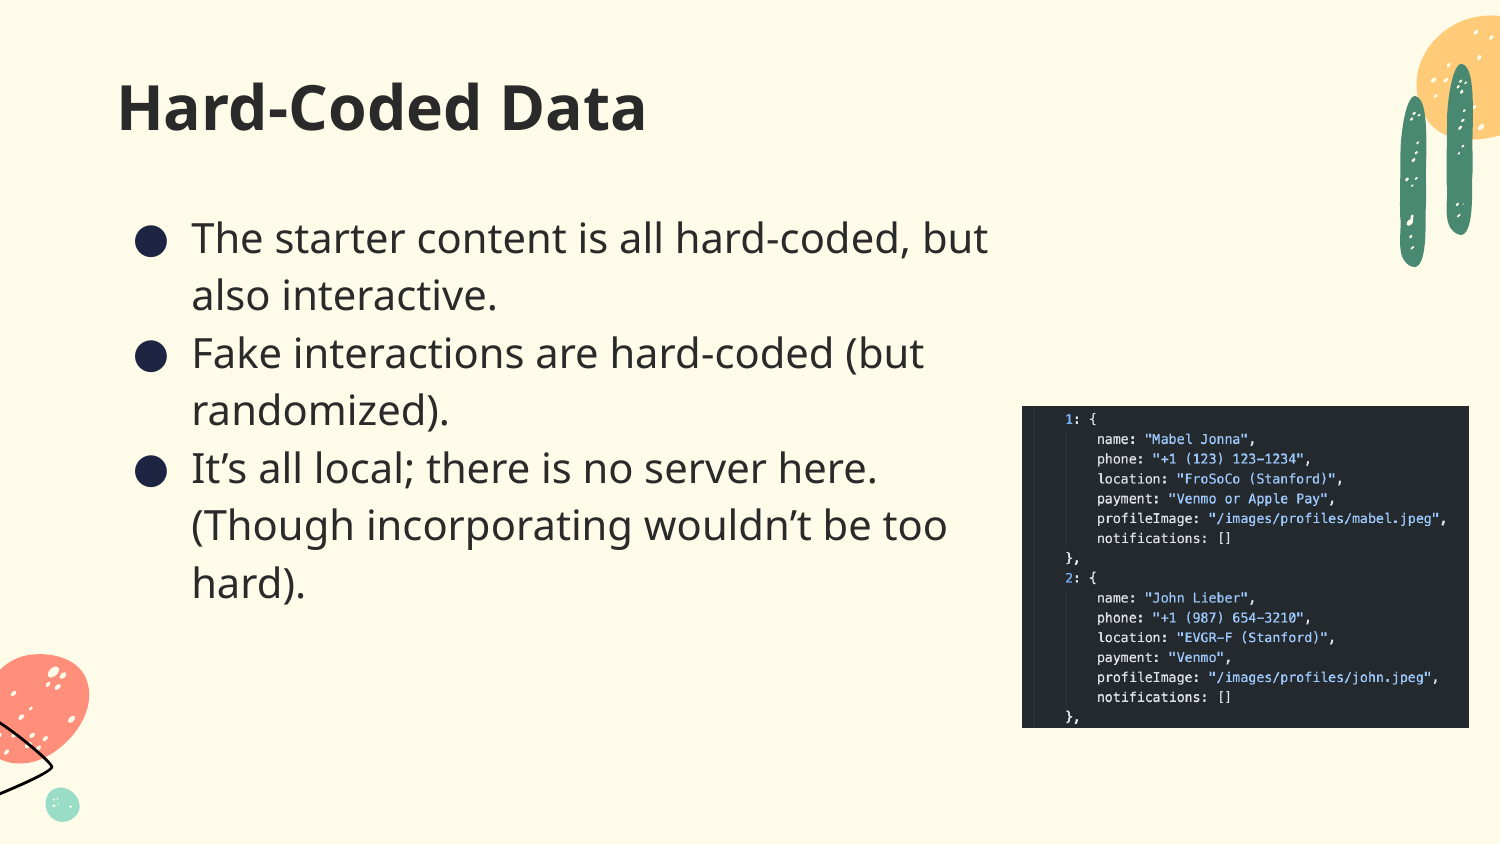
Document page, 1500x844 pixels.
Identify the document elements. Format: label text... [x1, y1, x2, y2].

title Hard-Coded Data [101, 53, 1142, 178]
picture [1022, 405, 1469, 728]
list The starter content is all hard-coded, but also interactive. Fake interactions are hard-coded (but randomized). It’s all local; there is no server here. (Though incorporating wouldn’t be too hard). [101, 188, 1005, 711]
